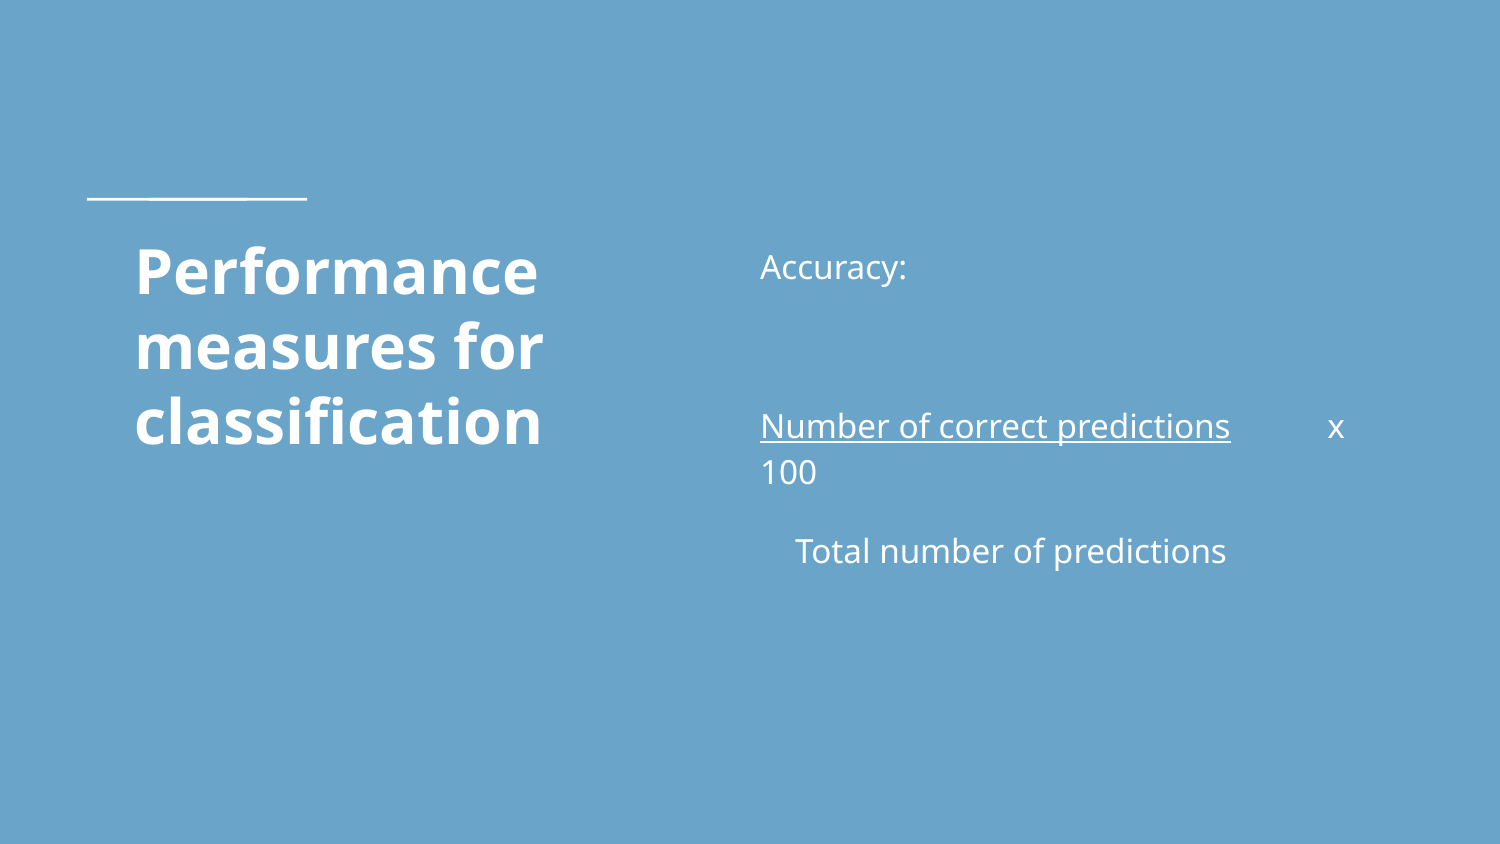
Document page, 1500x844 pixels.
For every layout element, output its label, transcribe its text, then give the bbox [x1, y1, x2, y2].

subtitle Accuracy: Number of correct predictions x 100 Total number of predictions [745, 225, 1415, 760]
title Performance measures for classification [119, 216, 589, 466]
